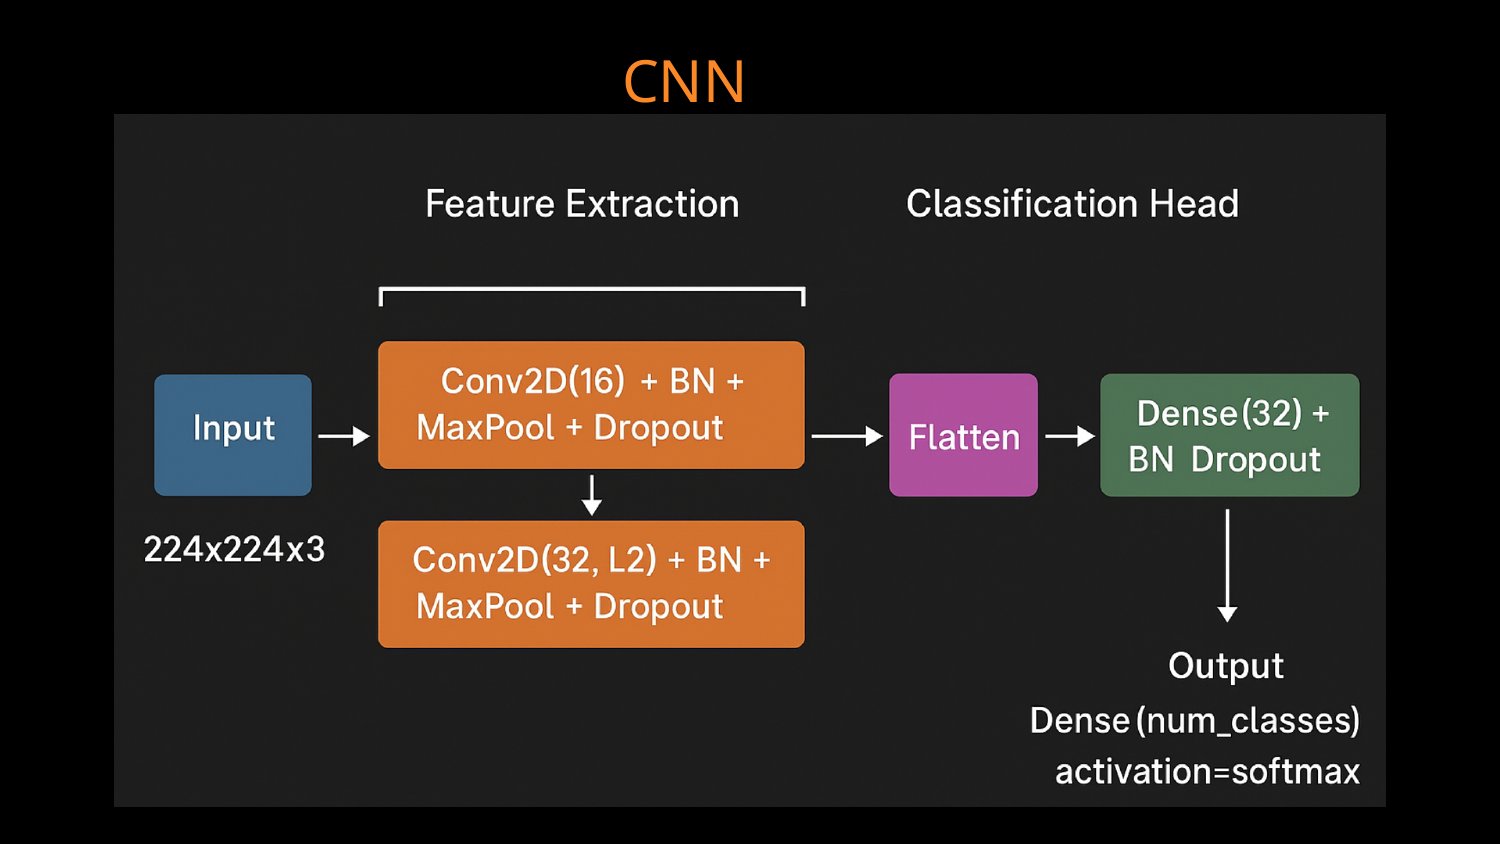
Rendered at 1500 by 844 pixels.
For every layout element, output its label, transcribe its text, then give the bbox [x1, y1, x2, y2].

title CNN Model [607, 29, 893, 113]
picture [113, 114, 1387, 807]
